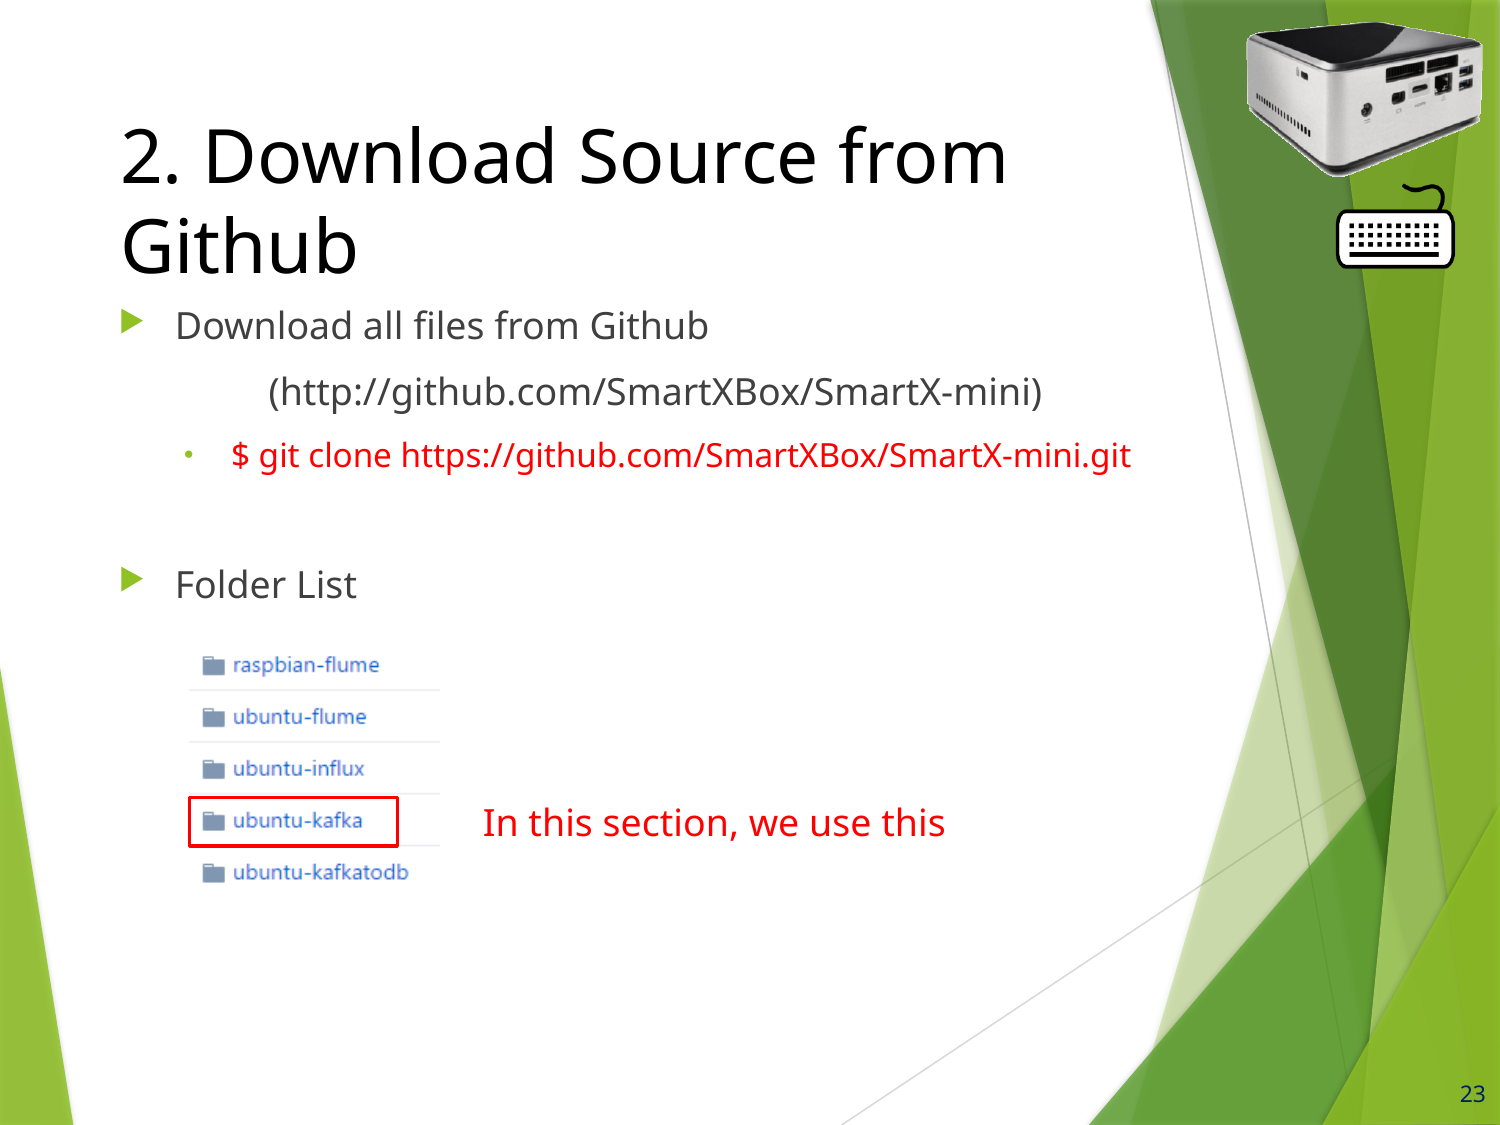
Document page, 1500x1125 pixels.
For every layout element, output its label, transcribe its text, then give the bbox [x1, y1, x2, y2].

picture [1237, 19, 1485, 319]
picture [189, 644, 441, 897]
text_box In this section, we use this [468, 791, 990, 852]
text_box Download all files from Github (http://github.com/SmartXBox/SmartX-mini) $ git clone https://github.com/SmartXBox/SmartX-mini.git Folder List [103, 229, 1460, 943]
slide_number 23 [1417, 1065, 1500, 1125]
text_box 2. Download Source from Github [105, 101, 1252, 318]
